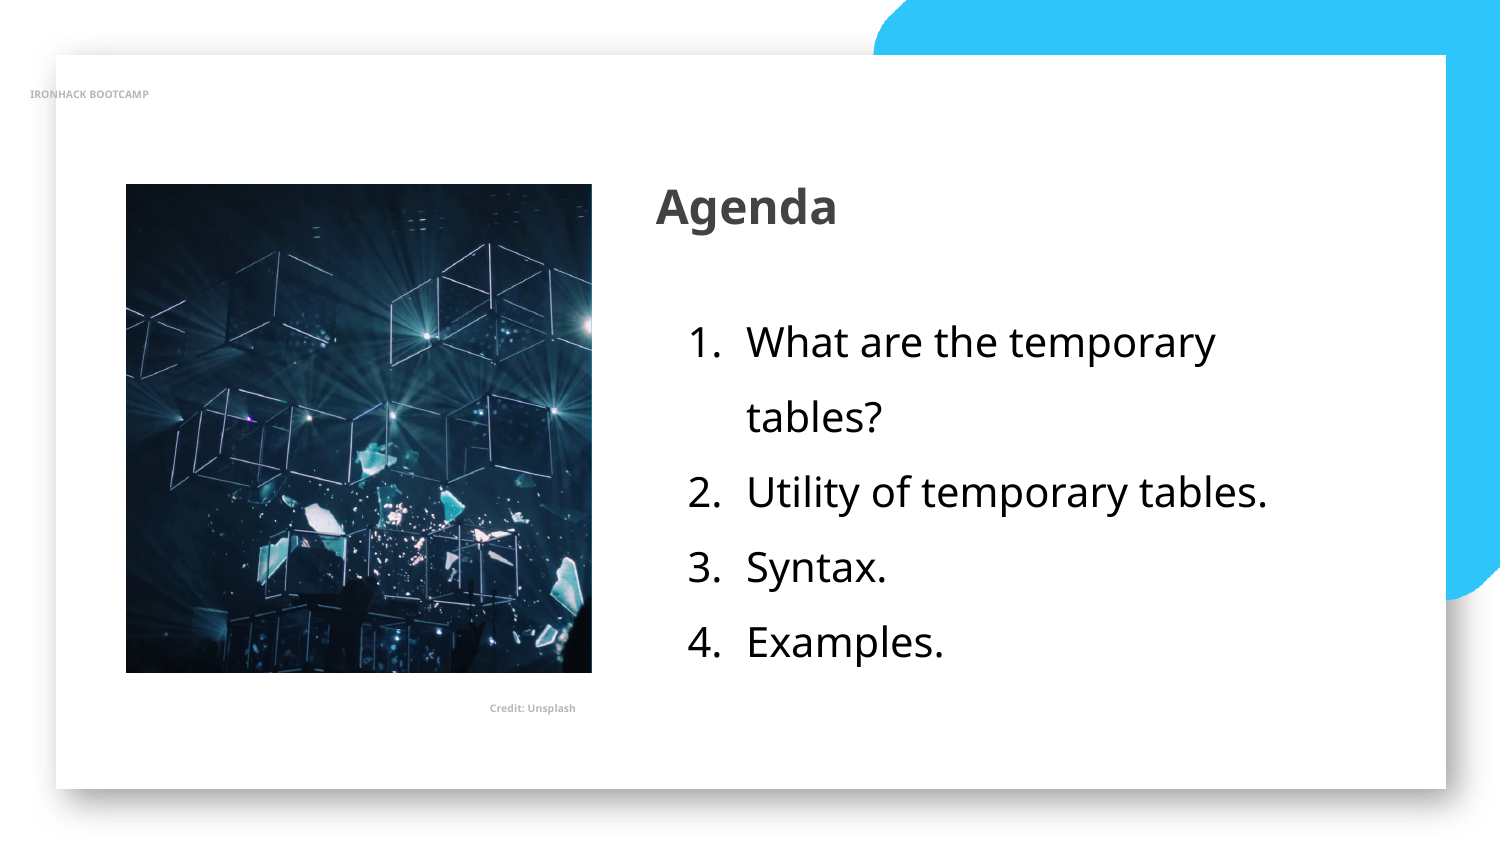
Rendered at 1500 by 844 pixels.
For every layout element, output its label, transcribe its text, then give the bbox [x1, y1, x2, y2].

text_box Credit: Unsplash [253, 685, 592, 722]
text_box What are the temporary tables? Utility of temporary tables. Syntax. Examples. [655, 275, 1368, 656]
text_box Agenda [640, 161, 1301, 279]
text_box IRONHACK BOOTCAMP [15, 71, 354, 108]
picture [0, 0, 1500, 844]
